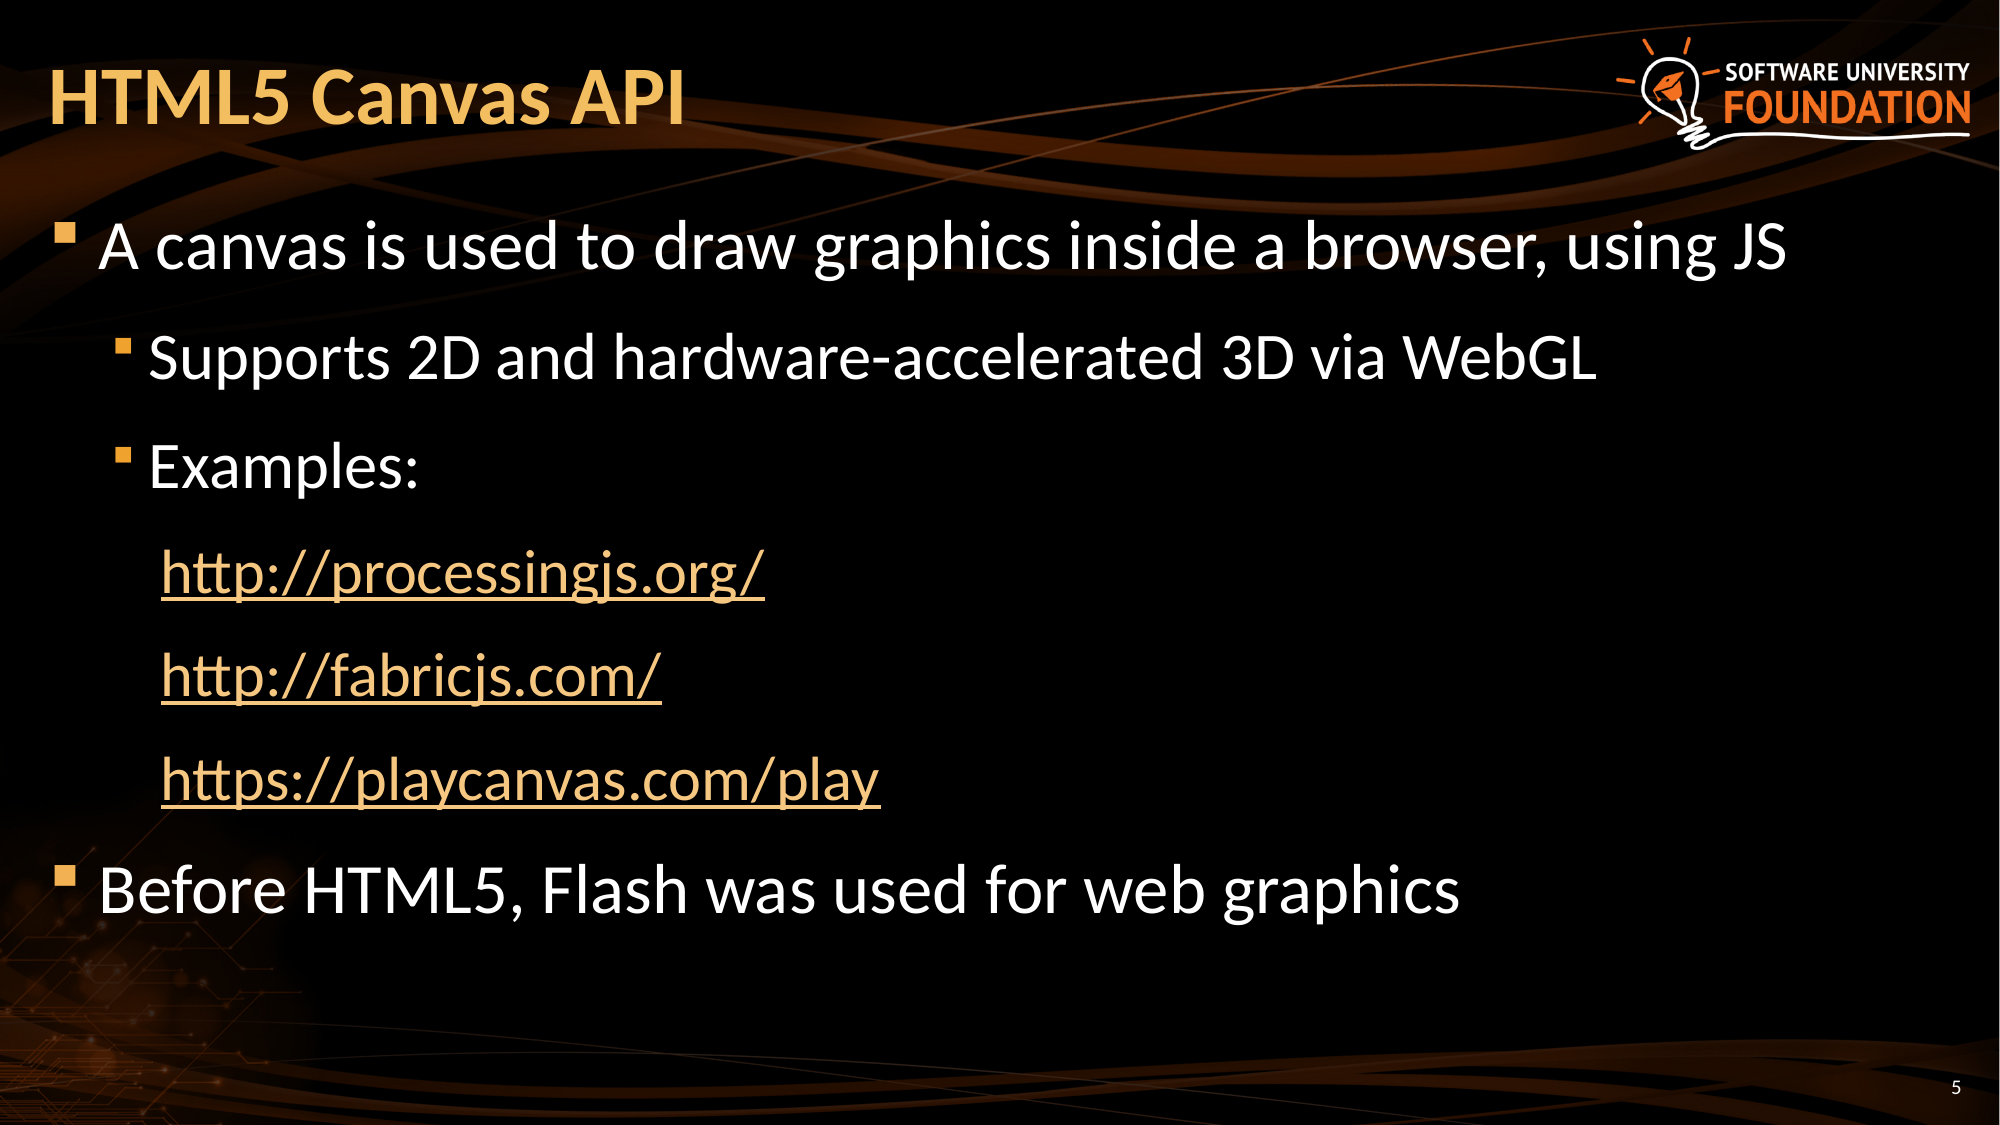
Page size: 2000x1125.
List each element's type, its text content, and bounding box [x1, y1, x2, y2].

title HTML5 Canvas API [30, 6, 1602, 189]
picture [0, 0, 2000, 1125]
list A canvas is used to draw graphics inside a browser, using JS Supports 2D and hardware-accelerated 3D via WebGL Examples: http://processingjs.org/ http://fabricjs.com/ https://playcanvas.com/play Before HTML5, Flash was used for web graphics [31, 188, 1968, 1103]
